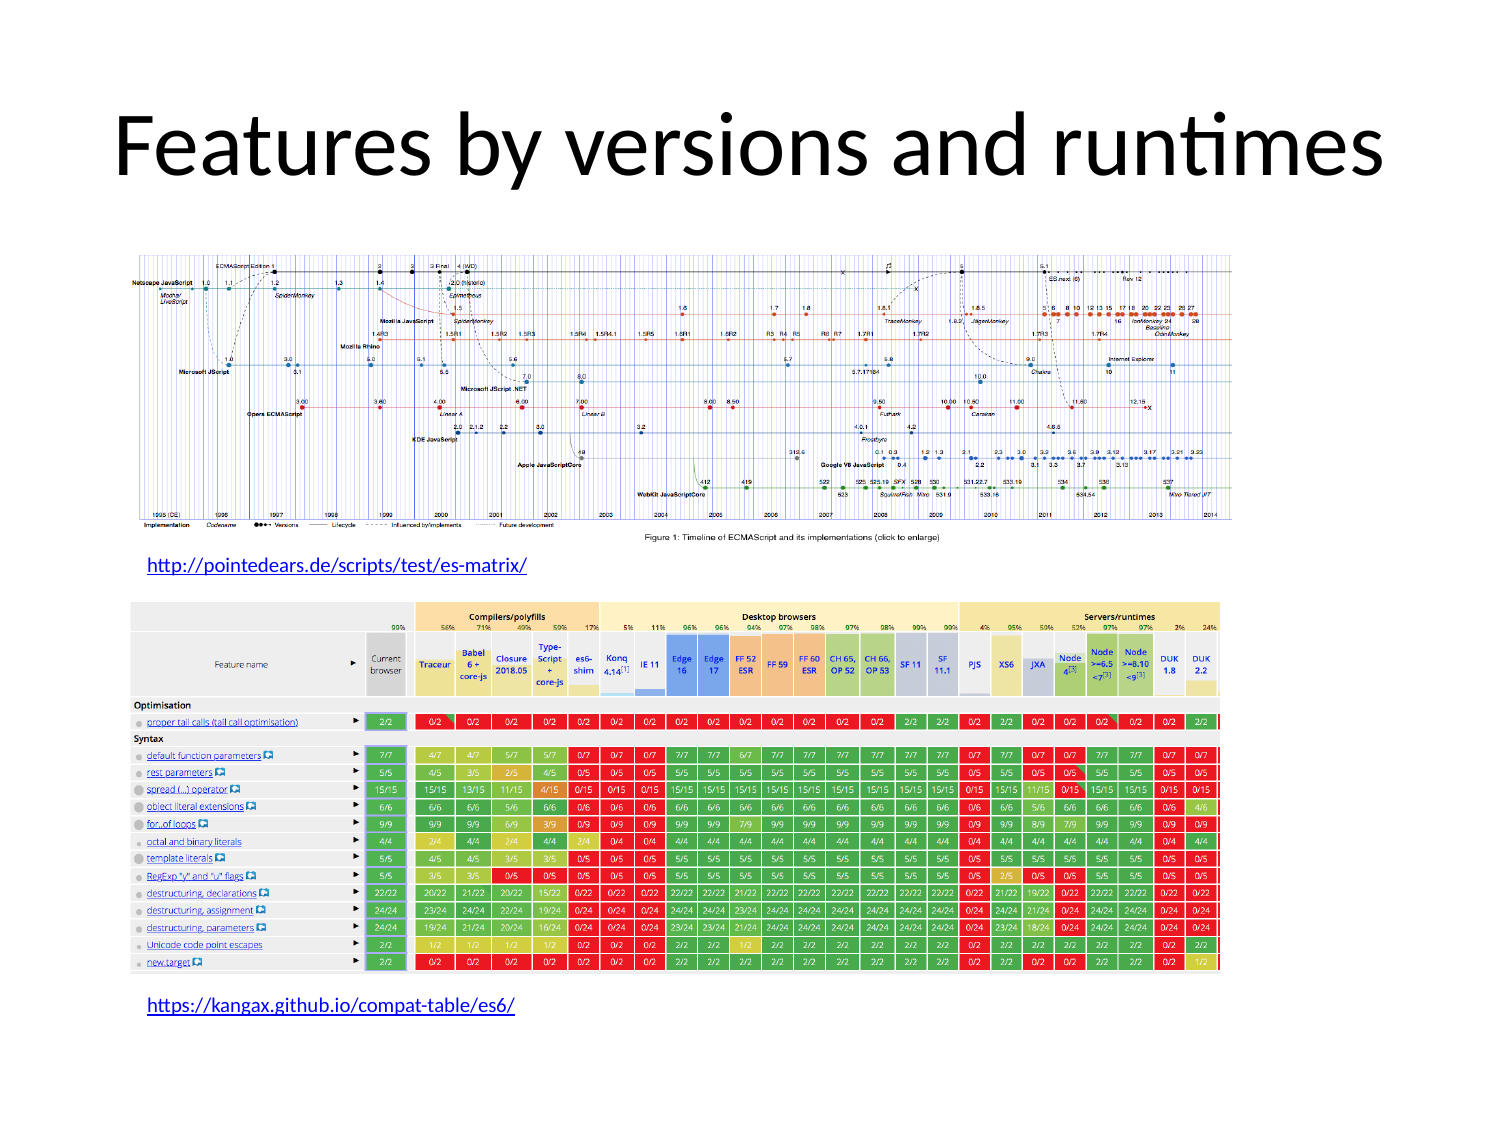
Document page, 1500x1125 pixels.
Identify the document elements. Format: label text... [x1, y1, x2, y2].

picture [127, 249, 1232, 545]
text_box https://kangax.github.io/compat-table/es6/ [132, 984, 530, 1050]
text_box http://pointedears.de/scripts/test/es-matrix/ [132, 553, 543, 584]
picture [127, 598, 1220, 975]
title Features by versions and runtimes [75, 45, 1425, 233]
